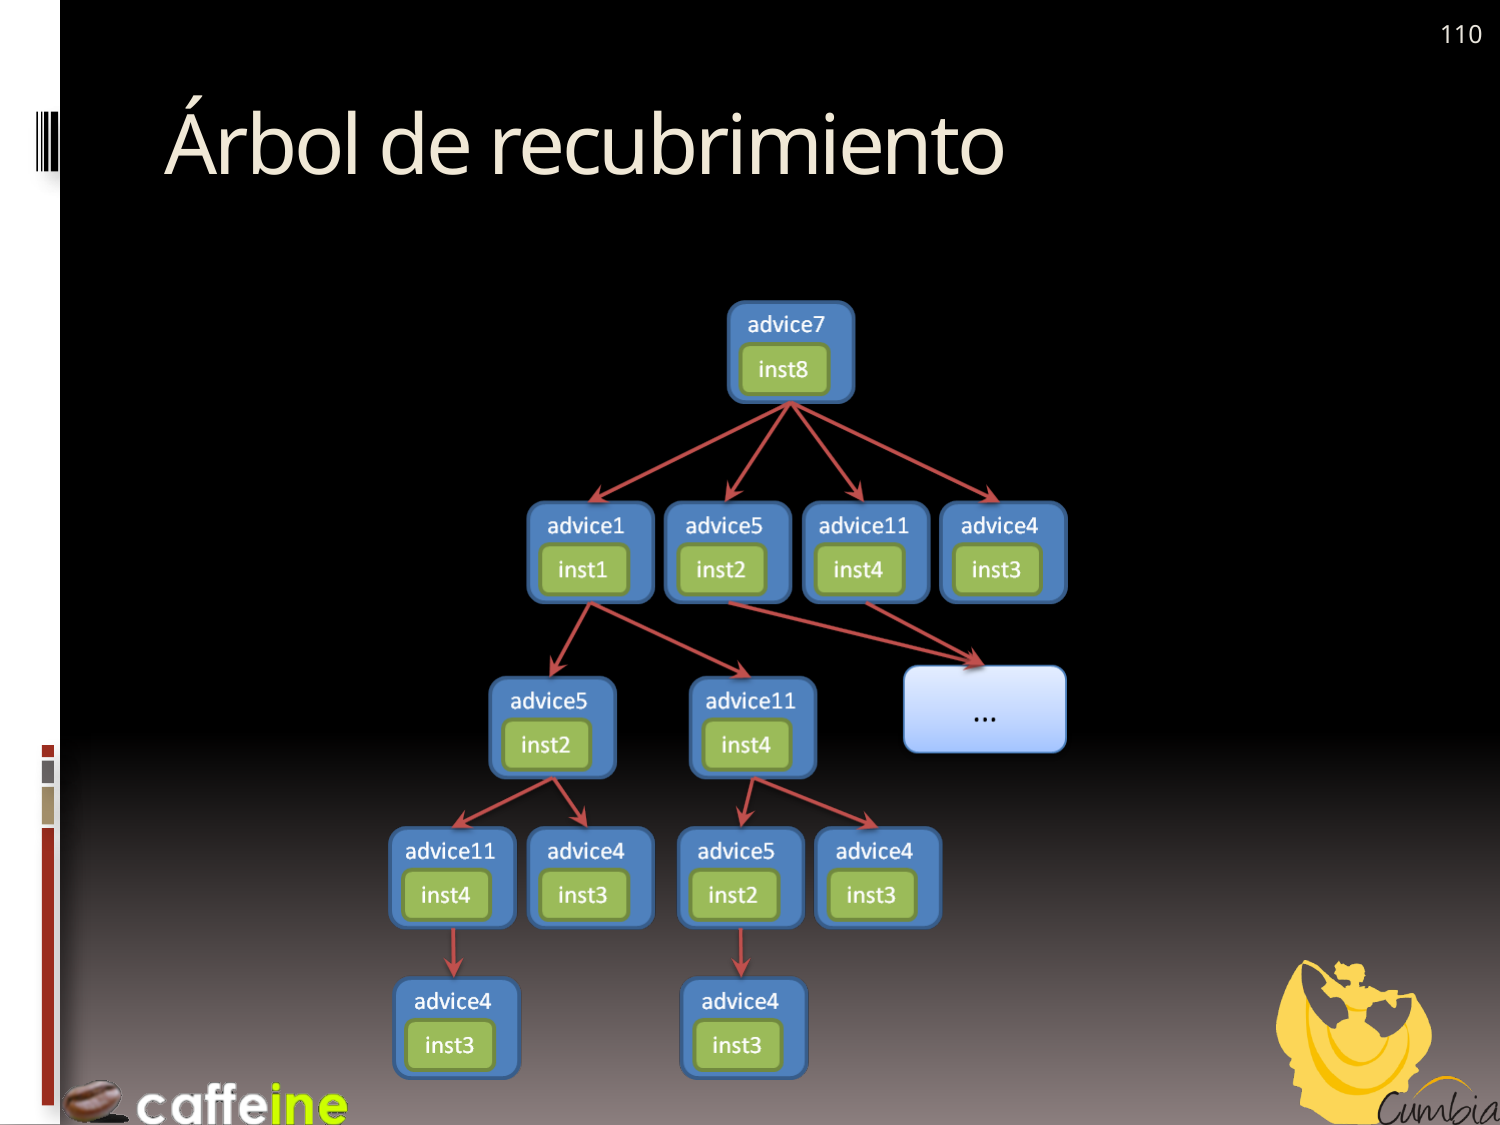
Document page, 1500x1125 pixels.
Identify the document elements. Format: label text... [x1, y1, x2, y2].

slide_number 110 [1425, 0, 1500, 60]
picture [387, 299, 1075, 1082]
picture [1276, 960, 1500, 1125]
picture [62, 1080, 348, 1125]
title Árbol de recubrimiento [150, 83, 1425, 234]
